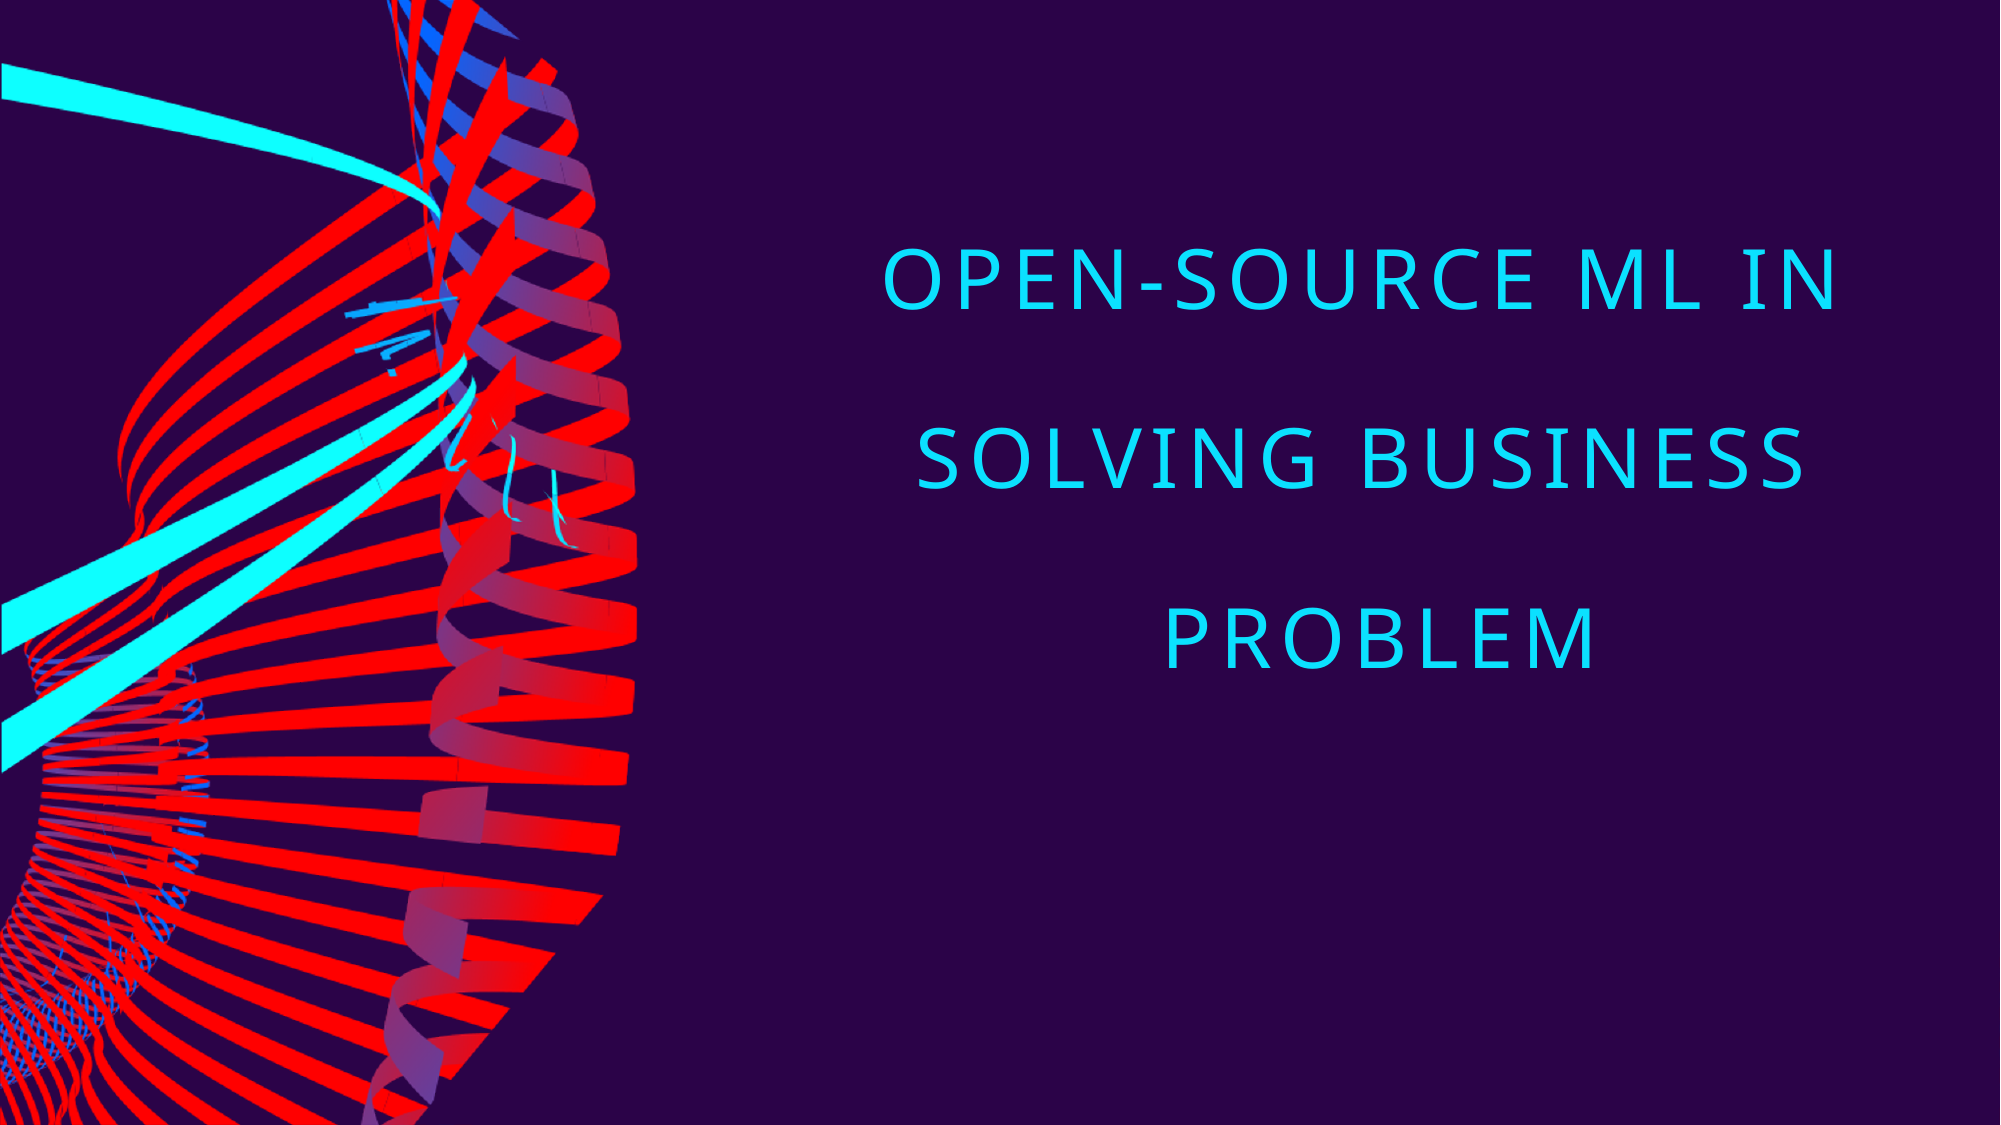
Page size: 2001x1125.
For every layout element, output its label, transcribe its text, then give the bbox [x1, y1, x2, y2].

title Open-source ML in solving business problem [796, 229, 1963, 792]
picture [0, 0, 2000, 1125]
